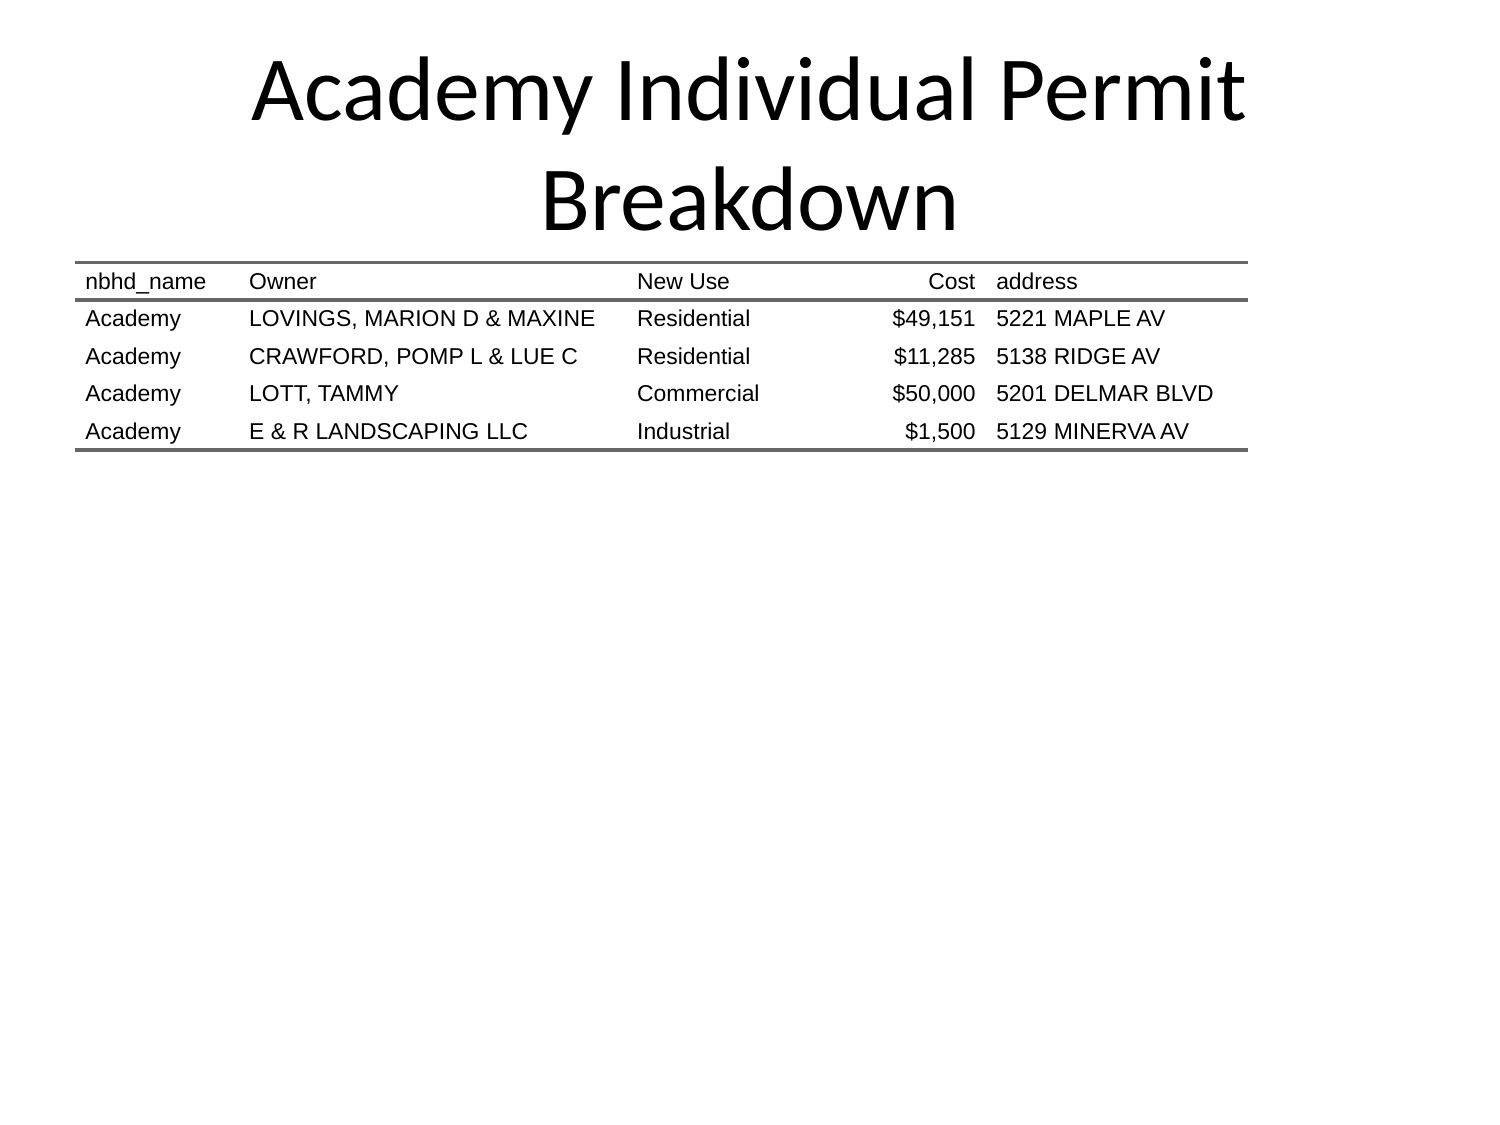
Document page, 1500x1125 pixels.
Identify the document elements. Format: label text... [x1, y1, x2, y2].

table_header Cost [792, 264, 986, 298]
table_cell 5201 DELMAR BLVD [986, 375, 1248, 413]
table_cell Academy [75, 302, 239, 338]
table_header address [986, 264, 1248, 298]
table_cell LOVINGS, MARION D & MAXINE [239, 302, 627, 338]
table_cell 5138 RIDGE AV [986, 338, 1248, 375]
table_cell Commercial [627, 375, 792, 413]
table_cell Academy [75, 375, 239, 413]
table_cell Residential [627, 302, 792, 338]
table_cell $49,151 [792, 302, 986, 338]
table_header New Use [627, 264, 792, 298]
table_cell 5129 MINERVA AV [986, 413, 1248, 448]
table_cell $11,285 [792, 338, 986, 375]
table_cell $50,000 [792, 375, 986, 413]
title Academy Individual Permit Breakdown [75, 45, 1425, 233]
table_cell Residential [627, 338, 792, 375]
table_cell Academy [75, 338, 239, 375]
table_cell LOTT, TAMMY [239, 375, 627, 413]
table_cell CRAWFORD, POMP L & LUE C [239, 338, 627, 375]
table_cell 5221 MAPLE AV [986, 302, 1248, 338]
table_cell Academy [75, 413, 239, 448]
table_header nbhd_name [75, 264, 239, 298]
table_cell $1,500 [792, 413, 986, 448]
table_cell E & R LANDSCAPING LLC [239, 413, 627, 448]
table_cell Industrial [627, 413, 792, 448]
table_header Owner [239, 264, 627, 298]
